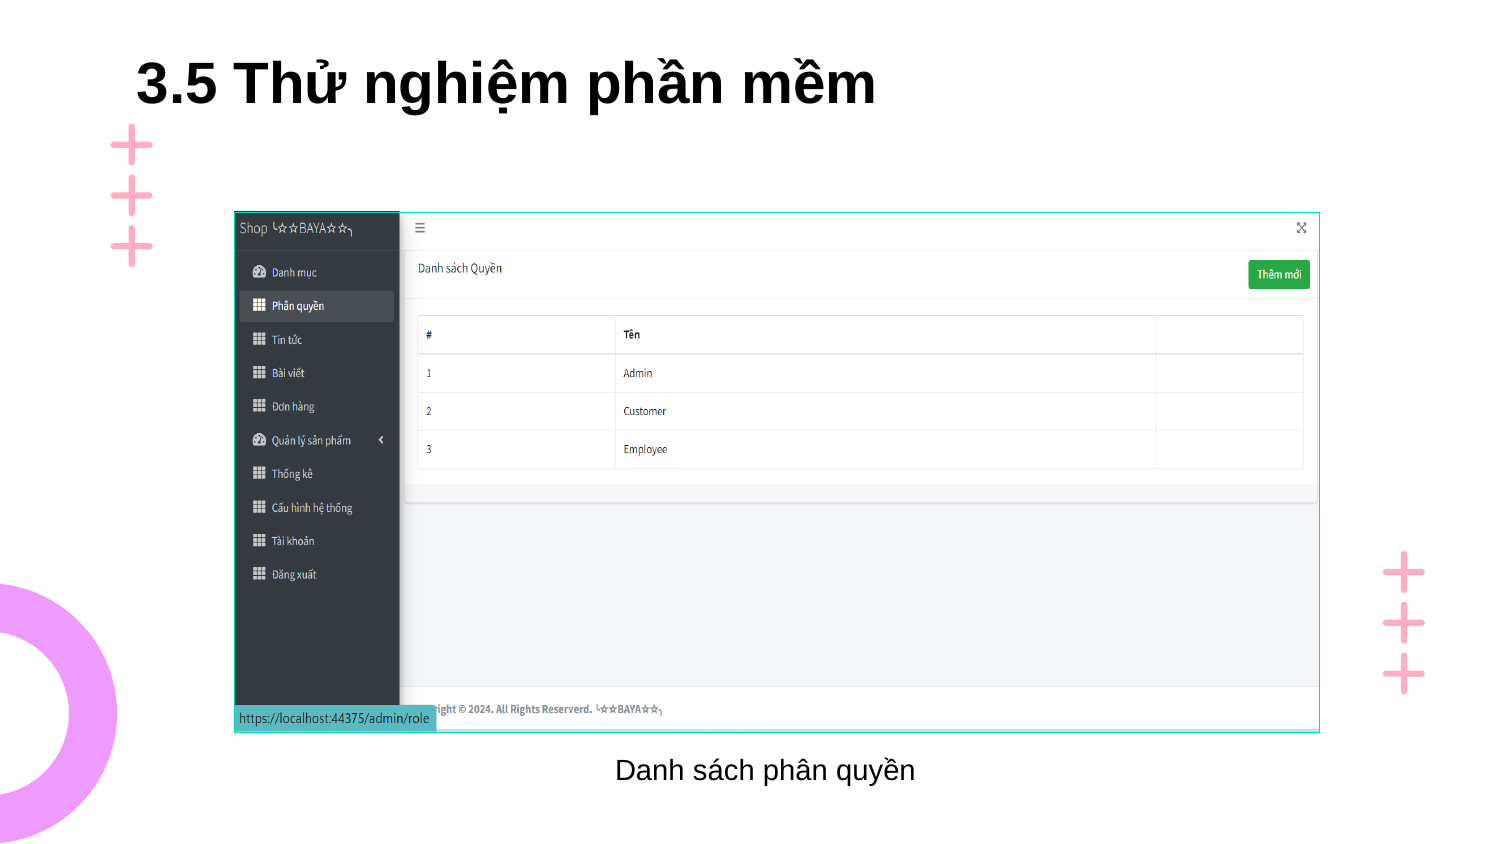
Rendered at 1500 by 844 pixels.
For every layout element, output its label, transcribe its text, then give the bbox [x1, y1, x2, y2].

text_box 3.5 Thử nghiệm phần mềm [121, 37, 999, 123]
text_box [59, 174, 204, 217]
text_box Danh sách phân quyền [600, 744, 932, 794]
picture [234, 211, 1320, 733]
